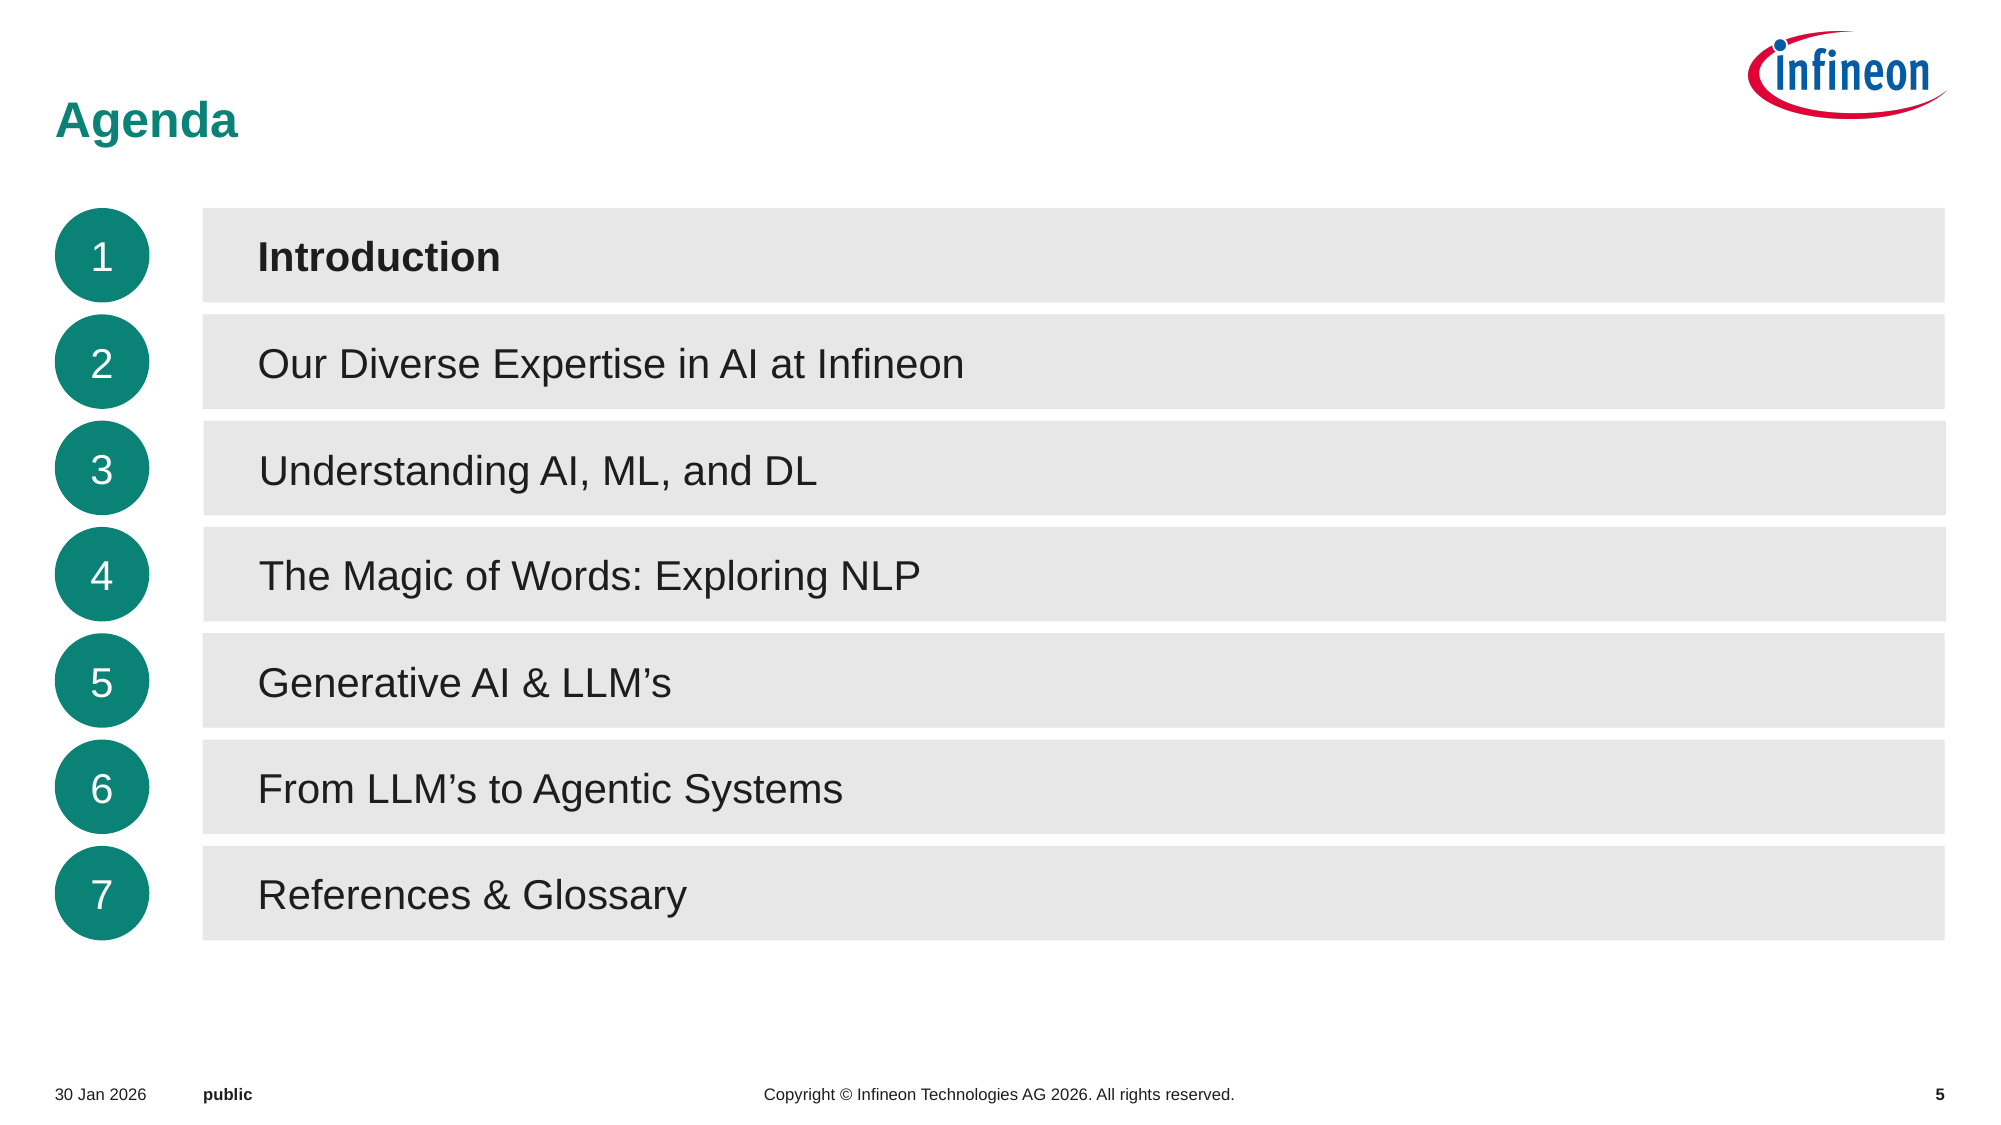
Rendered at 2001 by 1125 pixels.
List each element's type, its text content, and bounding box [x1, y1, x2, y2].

text_box References & Glossary [202, 845, 1945, 941]
text_box Generative AI & LLM’s [202, 633, 1945, 728]
text_box 7 [54, 845, 150, 941]
text_box 1 [54, 207, 150, 303]
text_box Our Diverse Expertise in AI at Infineon [202, 314, 1945, 409]
text_box 2 [54, 314, 150, 409]
text_box The Magic of Words: Exploring NLP [203, 526, 1946, 622]
text_box From LLM’s to Agentic Systems [202, 739, 1945, 834]
text_box 6 [54, 739, 150, 835]
title Agenda [55, 30, 1632, 149]
text_box 5 [54, 633, 150, 728]
picture [1748, 31, 1947, 119]
text_box Introduction [202, 207, 1945, 303]
text_box 3 [54, 420, 150, 516]
text_box 4 [54, 526, 150, 622]
text_box Understanding AI, ML, and DL [203, 420, 1946, 516]
